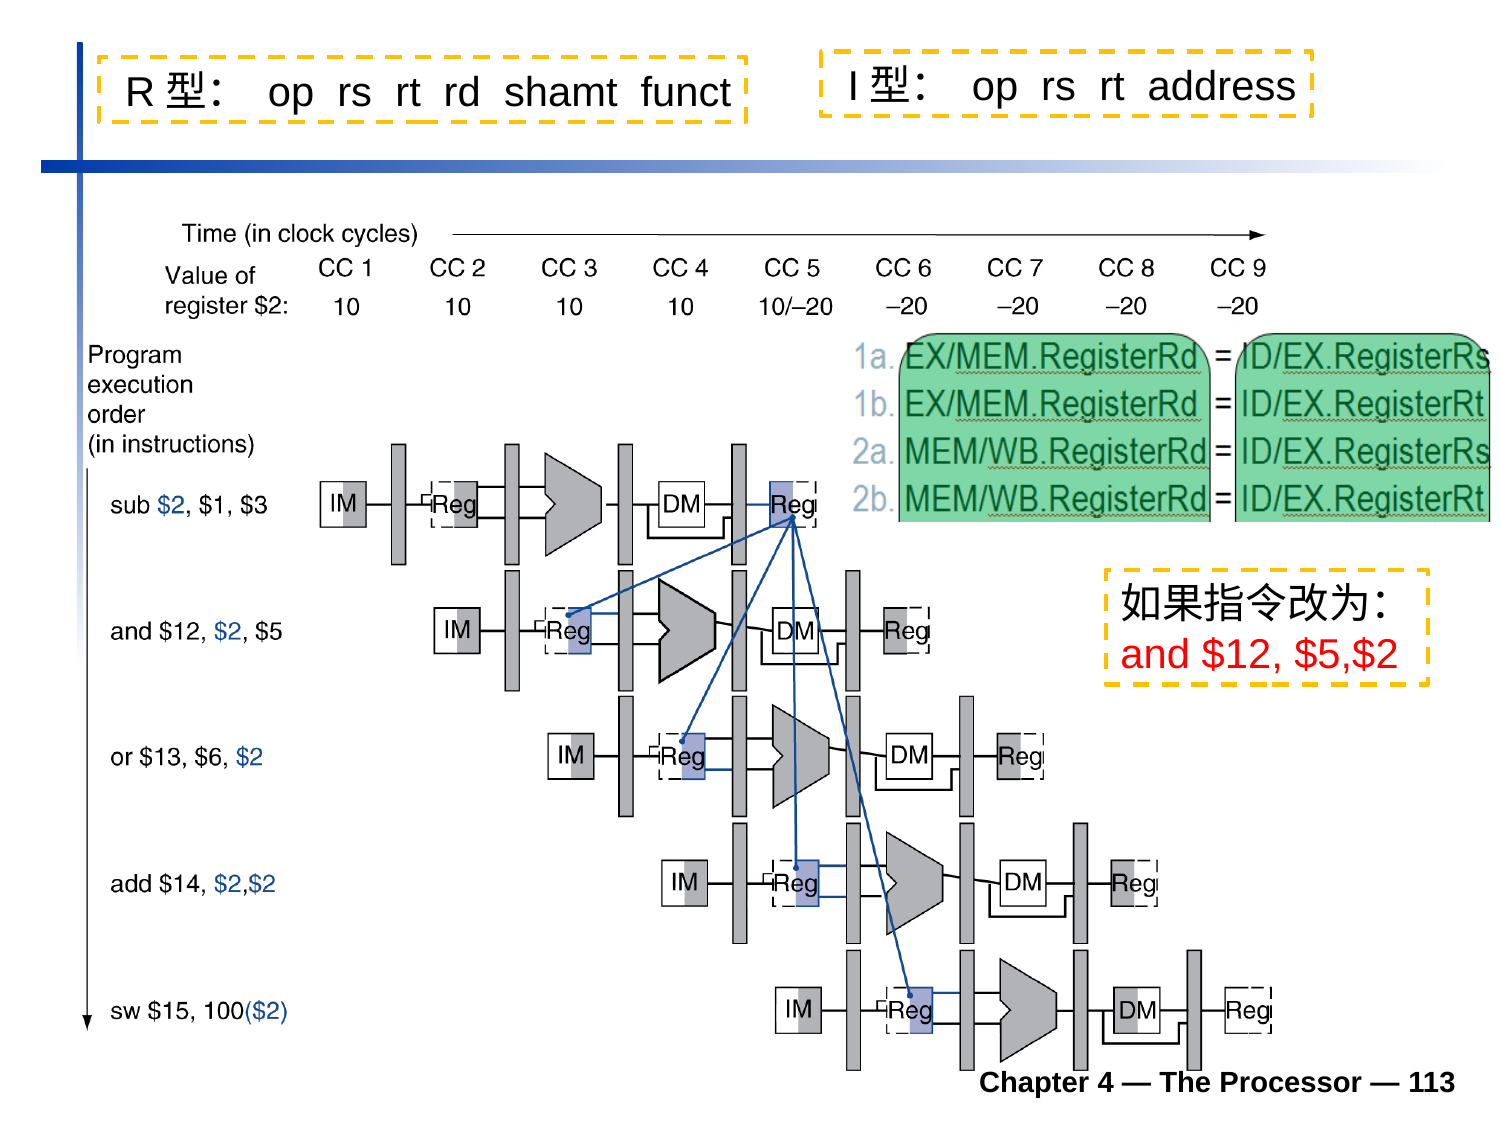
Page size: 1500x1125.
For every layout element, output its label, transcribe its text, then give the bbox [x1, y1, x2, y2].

table_cell 3 [700, 161, 706, 173]
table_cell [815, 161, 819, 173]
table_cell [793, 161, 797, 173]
text_box R型： op rs rt rd shamt funct [98, 56, 747, 122]
footer Chapter 4 — The Processor — 113 [277, 1046, 1471, 1106]
text_box I型： op rs rt address [821, 51, 1312, 117]
picture [81, 220, 1496, 1071]
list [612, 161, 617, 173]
table_cell 3 [722, 161, 726, 173]
table_cell Yes [667, 161, 672, 173]
text_box 如果指令改为： and $12, $5,$2 [1307, 569, 1428, 685]
